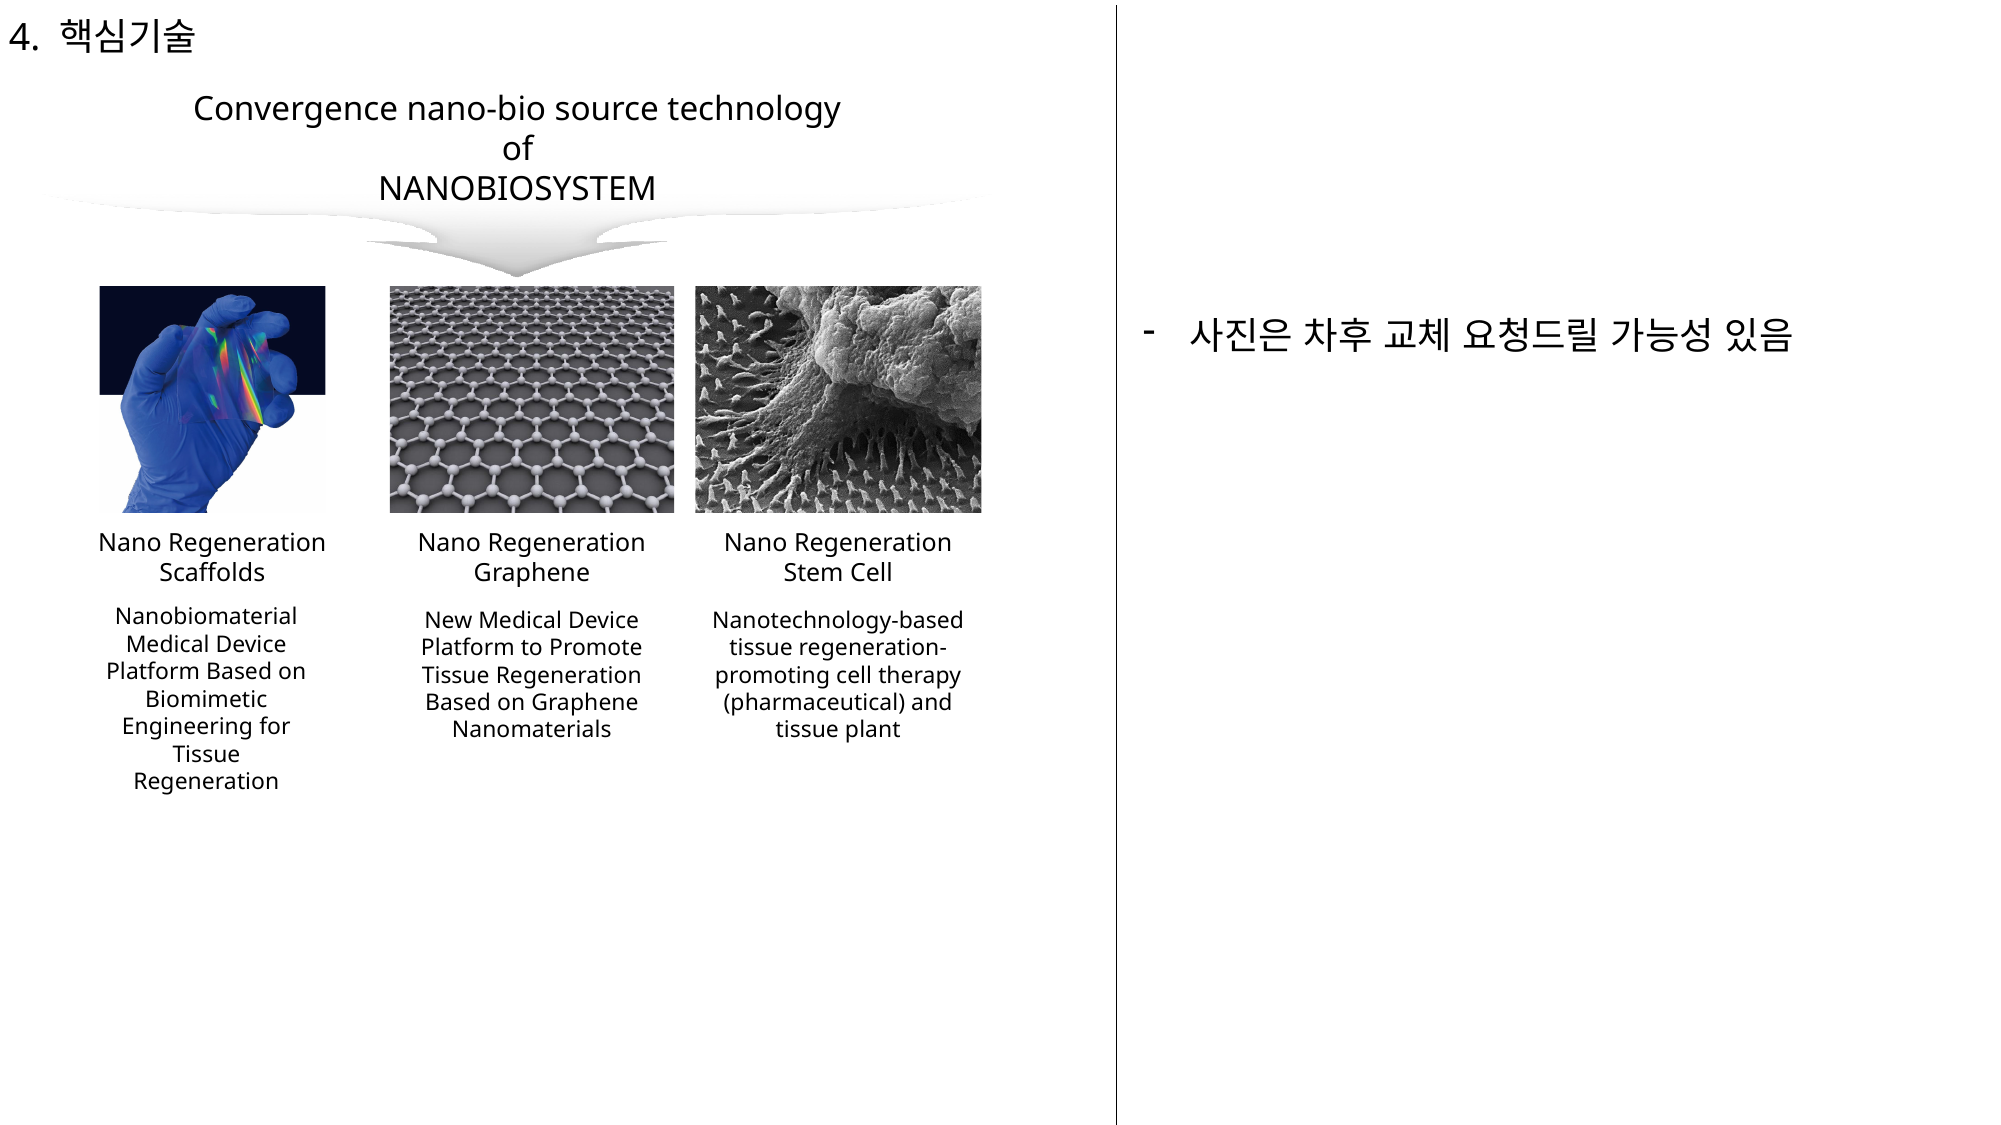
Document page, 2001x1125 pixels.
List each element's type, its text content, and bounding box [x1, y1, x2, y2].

text_box Convergence nano-bio source technology of NANOBIOSYSTEM [178, 80, 857, 192]
picture [99, 286, 326, 513]
text_box Nano Regeneration Stem Cell [709, 518, 968, 594]
text_box Nano Regeneration Scaffolds [83, 519, 342, 594]
picture [389, 286, 675, 513]
text_box Nanotechnology-based tissue regeneration-promoting cell therapy (pharmaceutical) and tissue plant [695, 597, 982, 750]
picture [695, 286, 982, 513]
text_box 사진은 차후 교체 요청드릴 가능성 있음 [1128, 304, 1810, 365]
text_box New Medical Device Platform to Promote Tissue Regeneration Based on Graphene Nanomaterials [389, 597, 675, 750]
text_box Nano Regeneration Graphene [402, 518, 662, 594]
picture [35, 192, 1000, 279]
text_box Nanobiomaterial Medical Device Platform Based on Biomimetic Engineering for Tissue Regeneration [82, 594, 331, 802]
text_box 4. 핵심기술 [0, 5, 213, 65]
